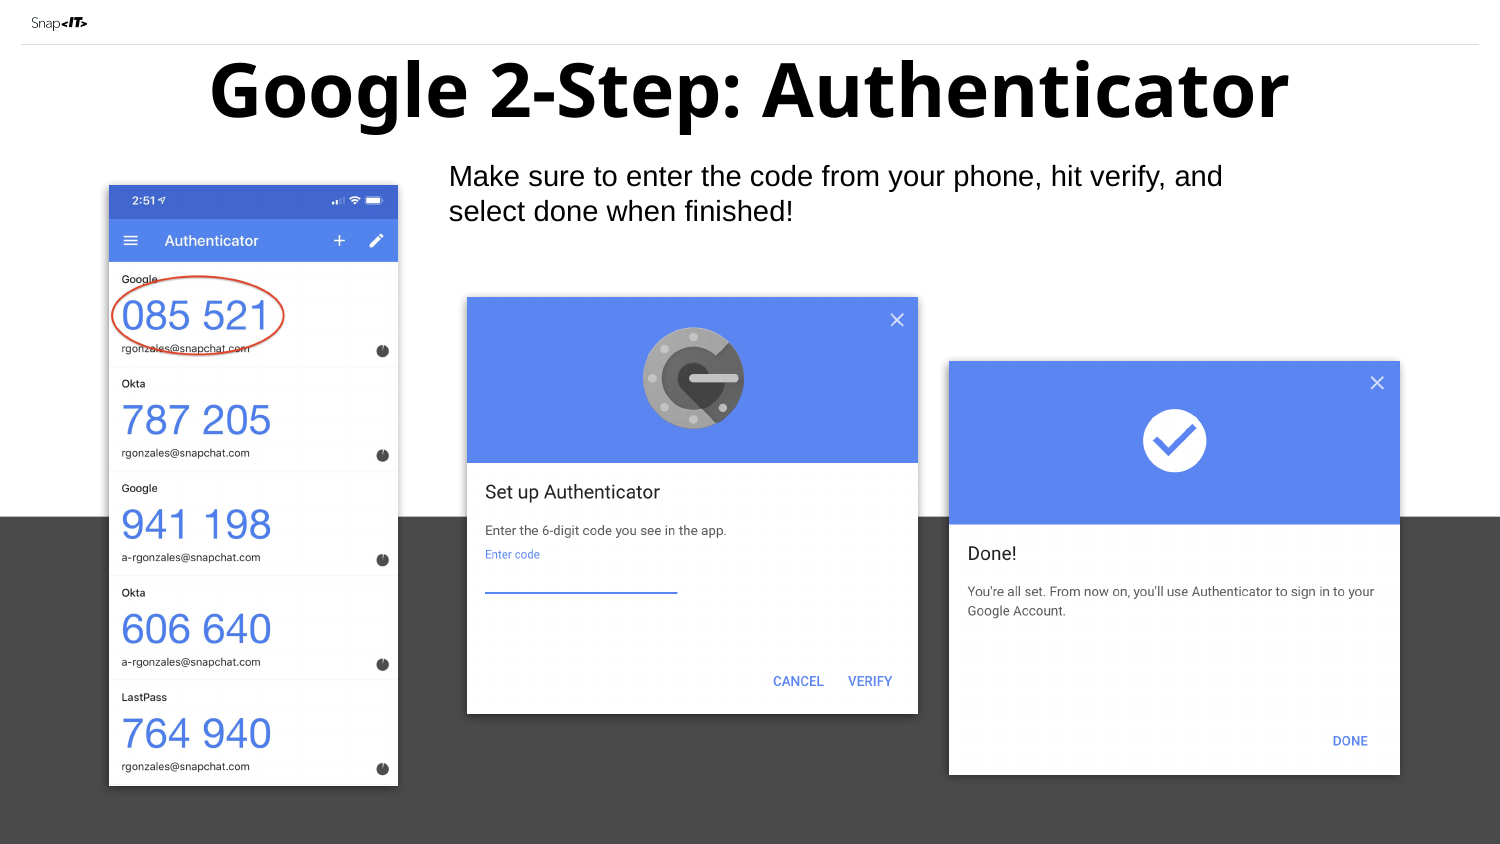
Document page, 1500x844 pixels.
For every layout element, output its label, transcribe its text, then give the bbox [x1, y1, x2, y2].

picture [22, 13, 96, 35]
picture [109, 185, 398, 787]
picture [467, 297, 919, 714]
title Google 2-Step: Authenticator [109, 38, 1391, 136]
picture [948, 361, 1400, 775]
text_box Make sure to enter the code from your phone, hit verify, and select done when finished! [433, 142, 1246, 277]
